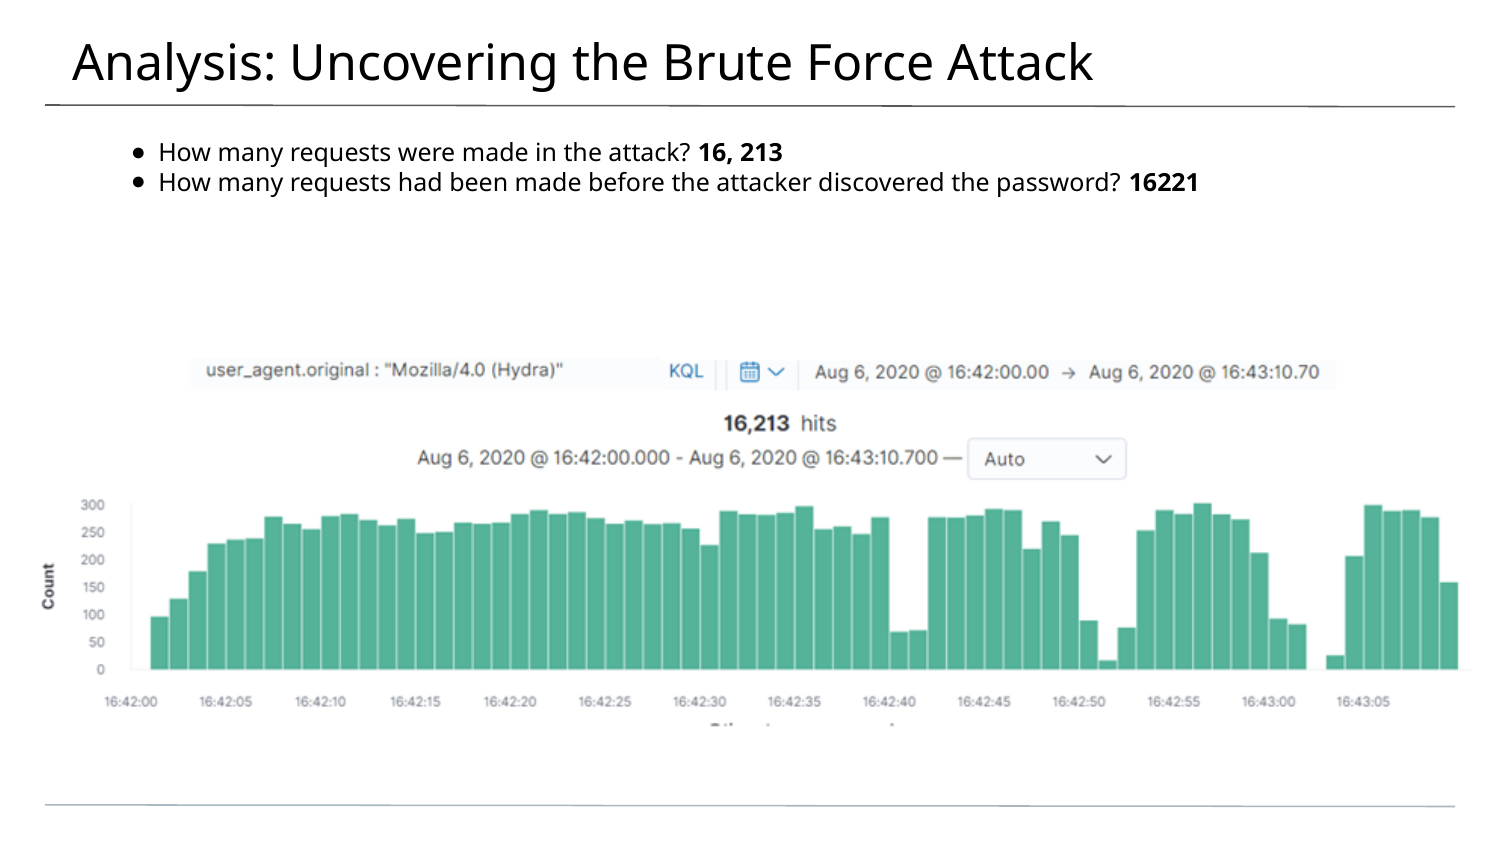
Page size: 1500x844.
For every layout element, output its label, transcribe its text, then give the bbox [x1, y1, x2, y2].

subtitle How many requests were made in the attack? 16, 213 How many requests had been made before the attacker discovered the password? 16221 [30, 121, 1500, 281]
title Analysis: Uncovering the Brute Force Attack [0, 0, 1500, 88]
picture [24, 343, 1476, 735]
